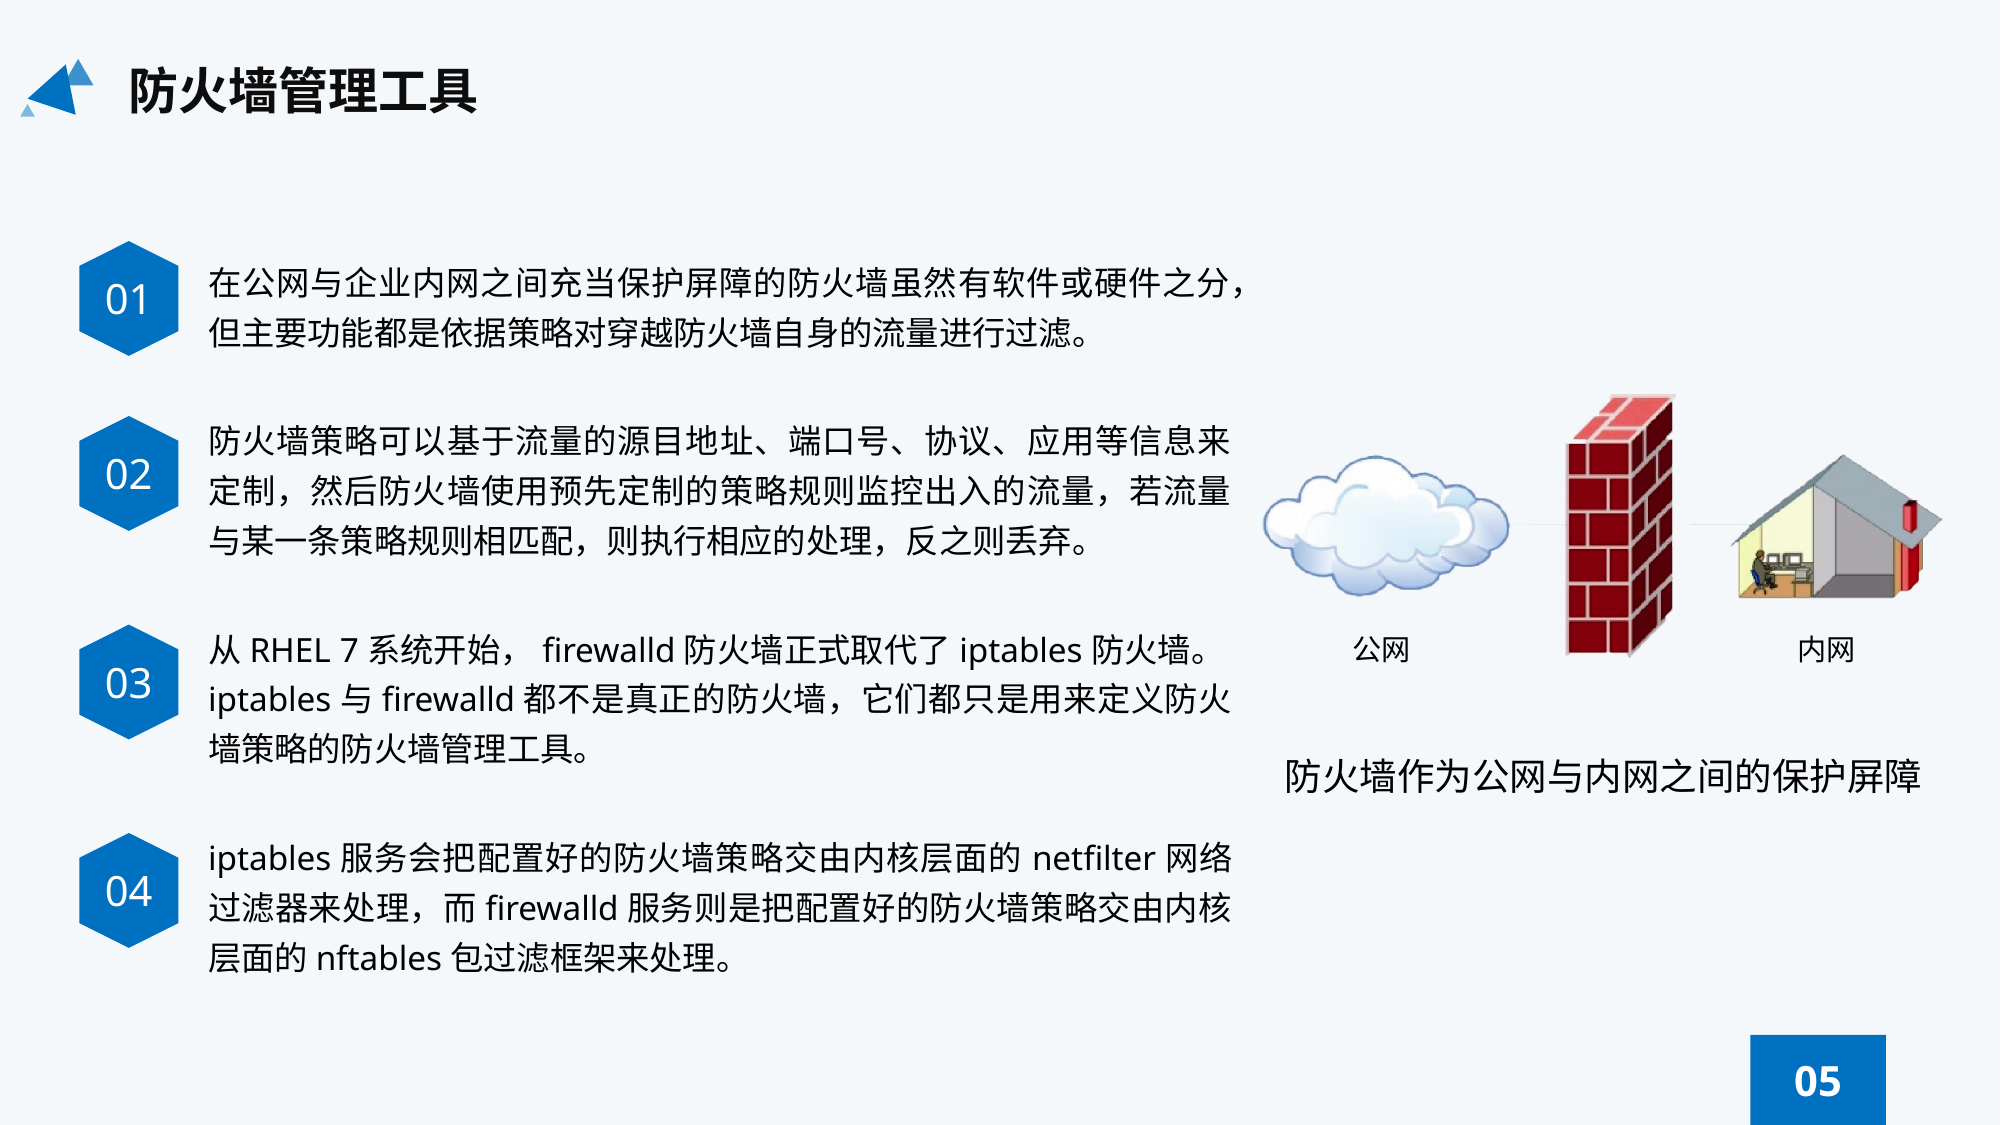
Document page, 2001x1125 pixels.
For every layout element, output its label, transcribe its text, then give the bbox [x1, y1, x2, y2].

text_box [1262, 394, 1945, 675]
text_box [79, 402, 1248, 565]
text_box 防火墙作为公网与内网之间的保护屏障 [1262, 745, 1945, 806]
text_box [79, 241, 1248, 357]
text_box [79, 819, 1248, 982]
text_box 防火墙管理工具 [113, 52, 527, 127]
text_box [20, 58, 94, 117]
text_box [79, 611, 1248, 774]
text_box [1750, 1034, 1886, 1125]
